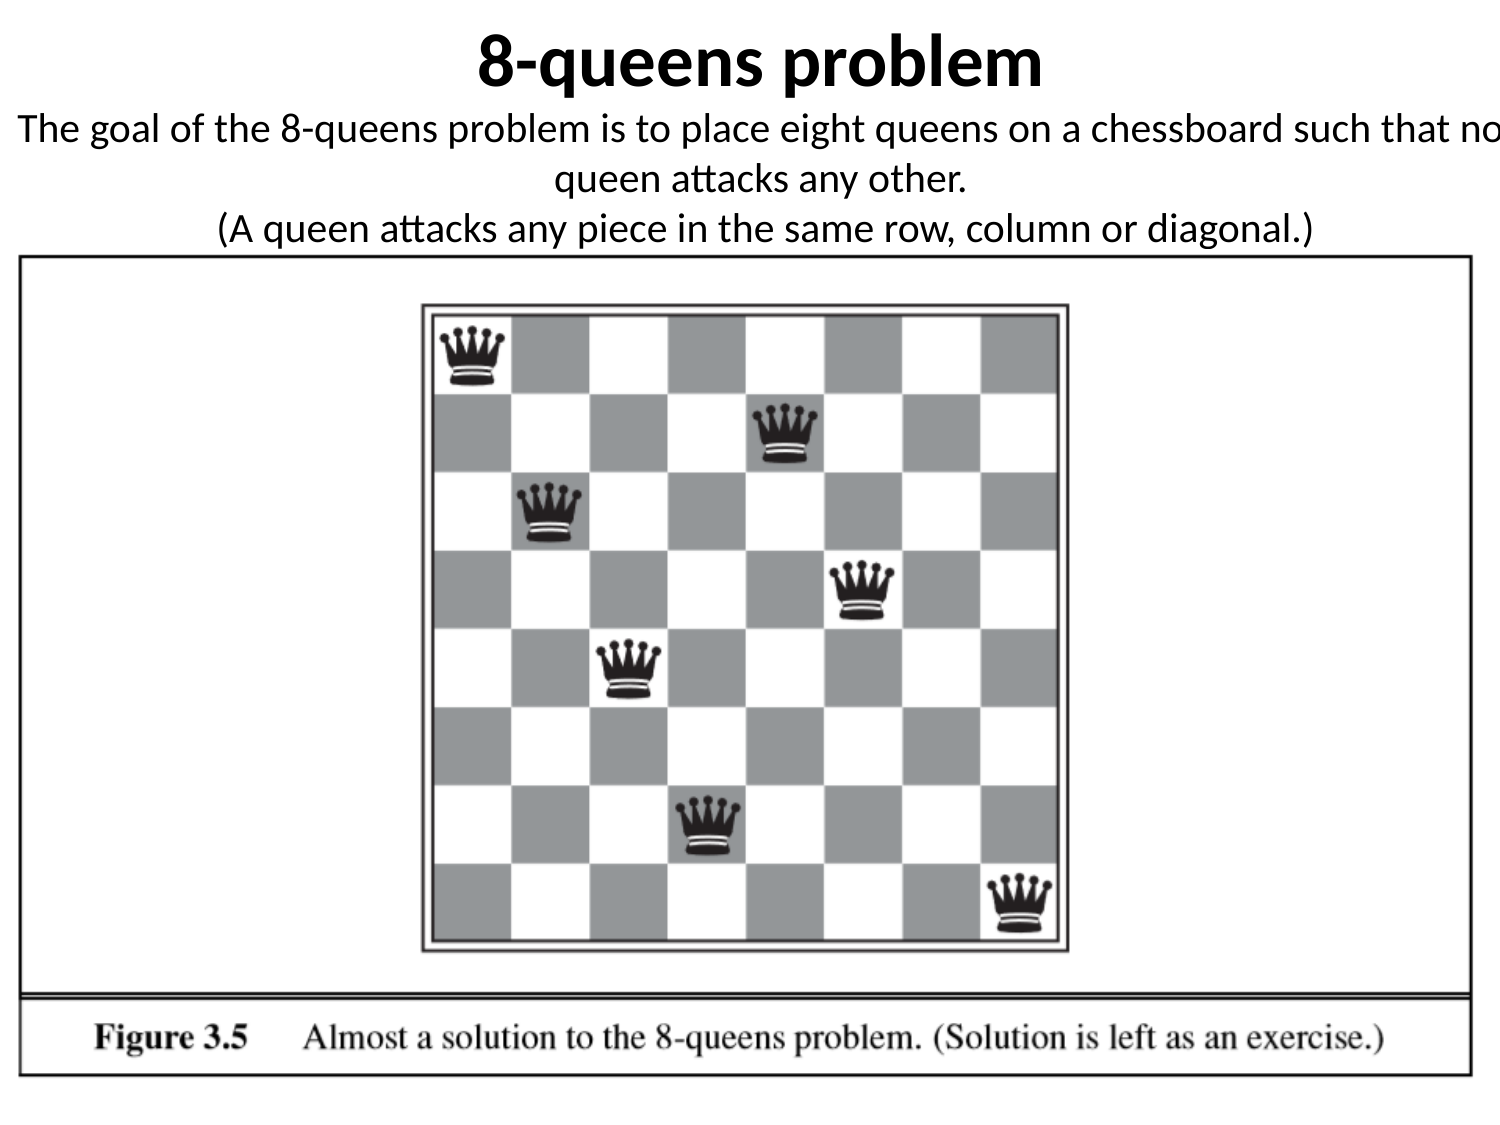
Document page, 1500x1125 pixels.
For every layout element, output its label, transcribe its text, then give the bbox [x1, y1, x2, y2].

title 8-queens problem The goal of the 8-queens problem is to place eight queens on a chessboard such that no queen attacks any other. (A queen attacks any piece in the same row, column or diagonal.) [0, 0, 1500, 257]
picture [0, 249, 1495, 1083]
